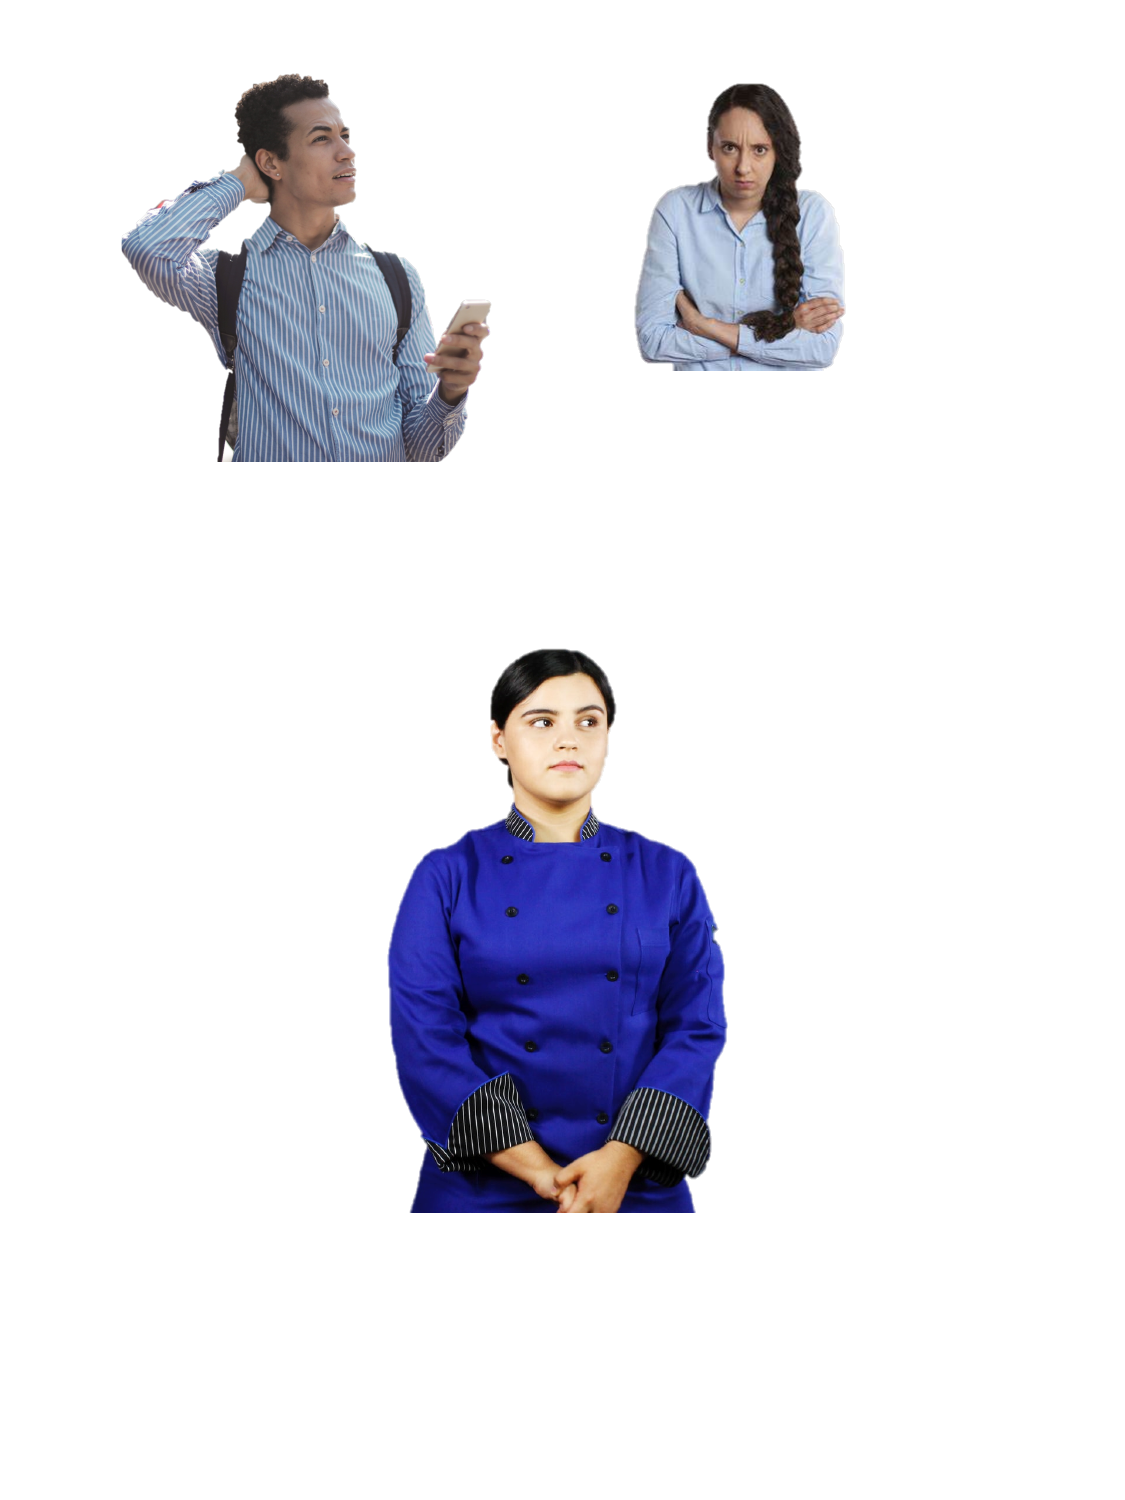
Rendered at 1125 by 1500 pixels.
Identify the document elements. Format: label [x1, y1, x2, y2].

picture [289, 597, 811, 1213]
picture [121, 54, 982, 462]
